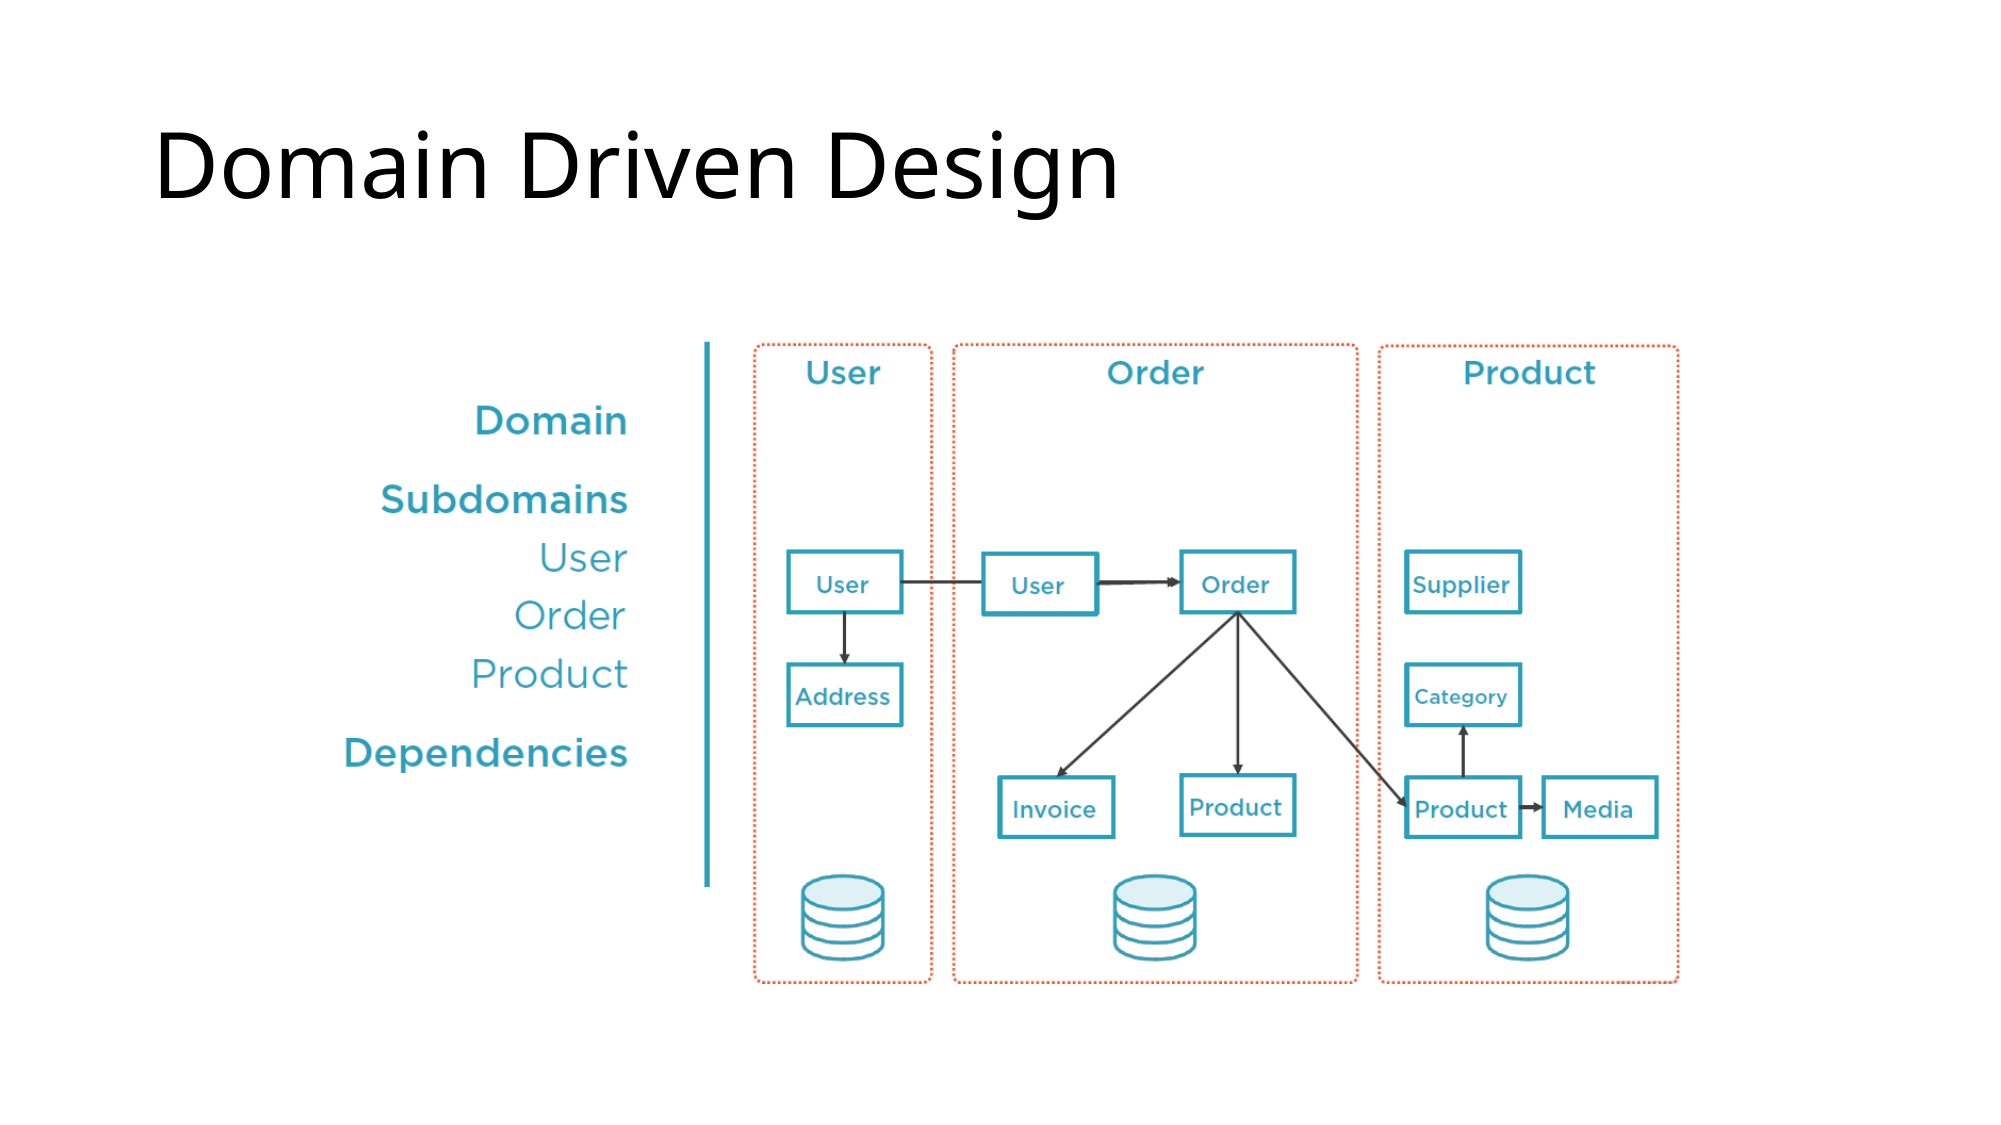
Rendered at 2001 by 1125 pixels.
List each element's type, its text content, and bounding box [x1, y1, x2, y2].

title Domain Driven Design [137, 59, 1863, 278]
picture [320, 329, 1680, 984]
